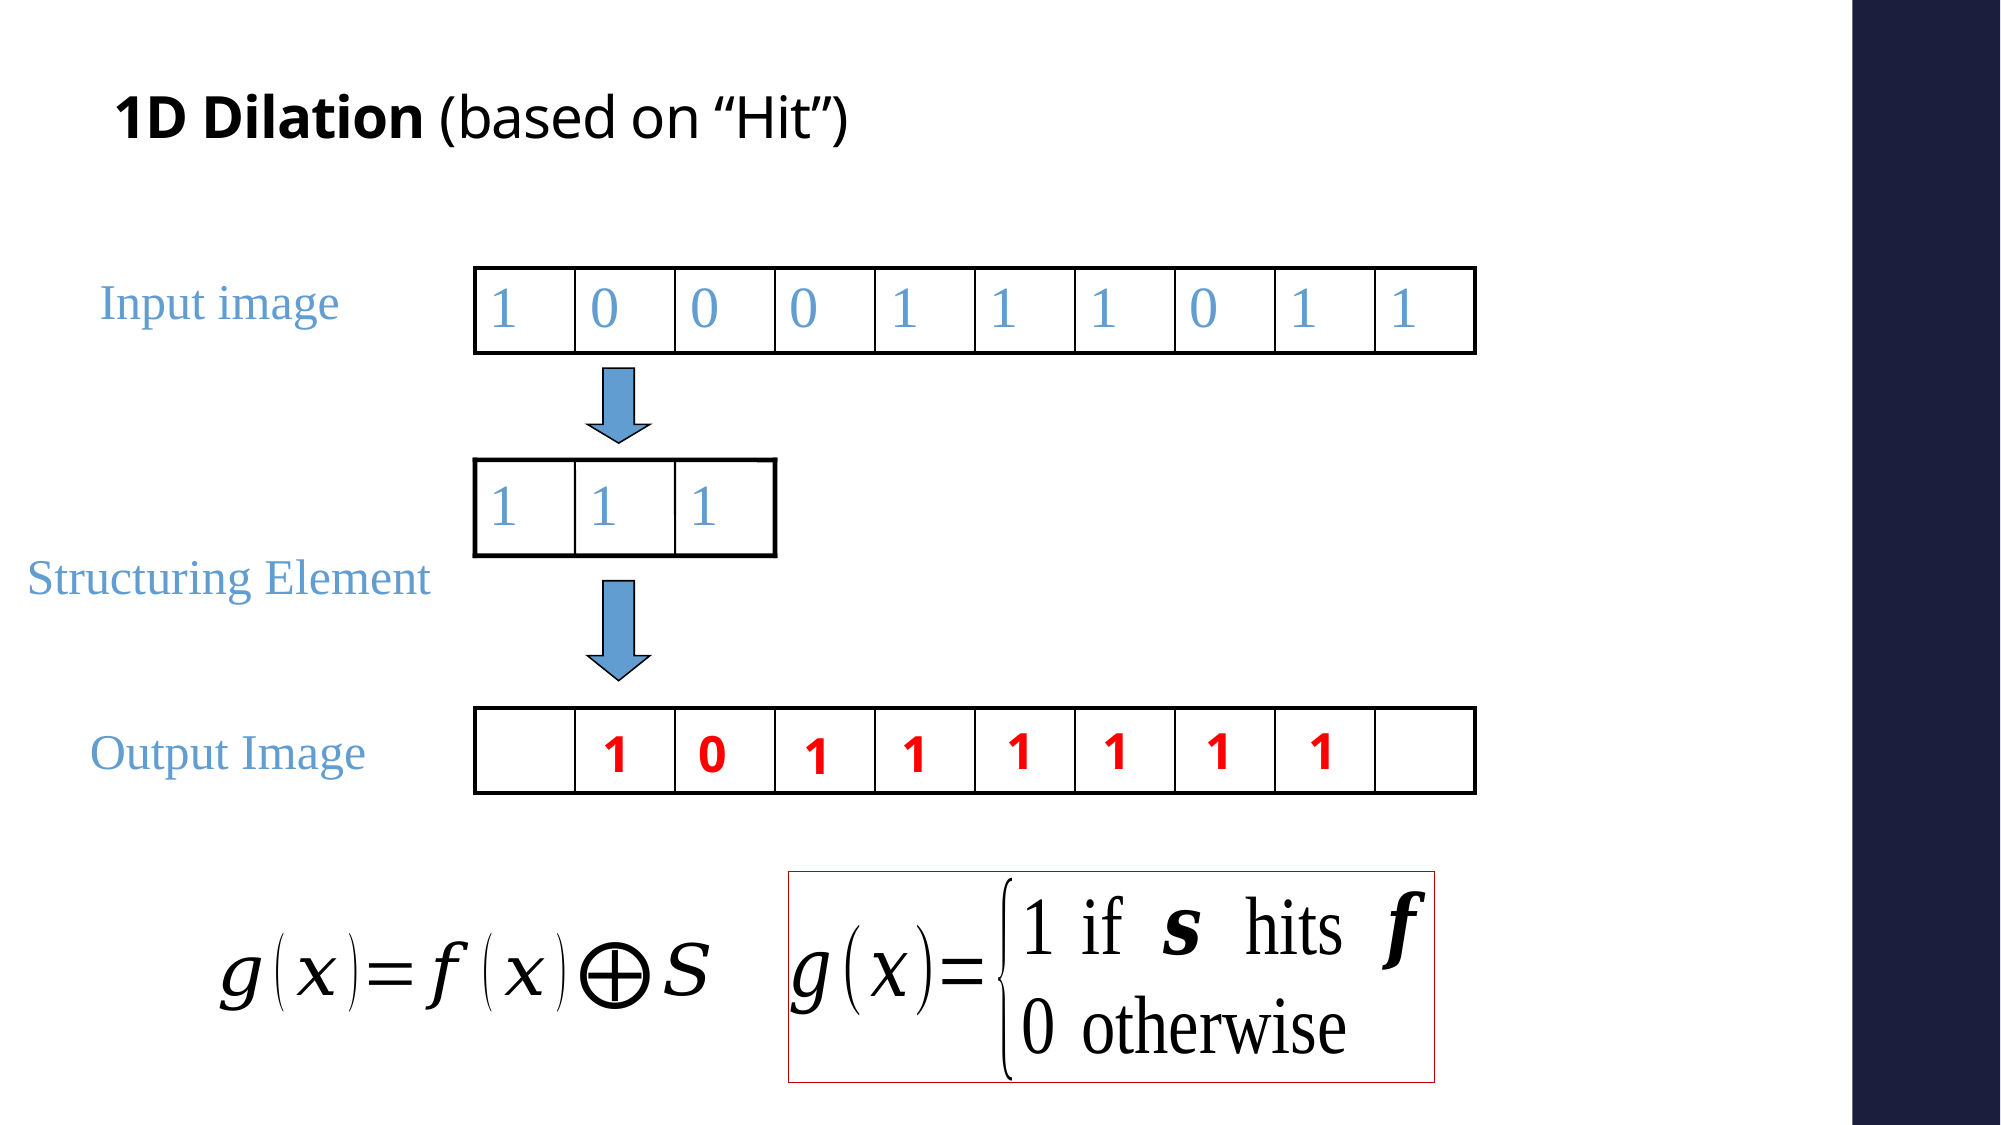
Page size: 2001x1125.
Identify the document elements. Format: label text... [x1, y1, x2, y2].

table_header 0 [676, 270, 774, 351]
table_header [576, 710, 674, 791]
text_box Output Image [74, 712, 382, 788]
table_header [1376, 710, 1473, 791]
title 1D Dilation (based on “Hit”) [98, 56, 1739, 159]
table_header 1 [976, 270, 1074, 351]
text_box Structuring Element [11, 537, 447, 613]
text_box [474, 367, 776, 681]
table_header 0 [576, 270, 674, 351]
table_header 1 [1076, 270, 1174, 351]
table_header 1 [1276, 270, 1374, 351]
table_header 0 [776, 270, 874, 351]
table_header [776, 710, 874, 791]
table_header [876, 710, 974, 791]
text_box 1 [886, 715, 948, 791]
text_box 1 [1293, 712, 1355, 787]
text_box 1 [1191, 712, 1252, 787]
table_header 1 [477, 270, 574, 351]
table_header 1 [876, 270, 974, 351]
text_box 1 [587, 715, 648, 791]
table_header 0 [1176, 270, 1274, 351]
text_box 1 [788, 717, 850, 793]
table_header [676, 710, 774, 791]
table_header [1276, 710, 1374, 791]
table_header 1 [1376, 270, 1473, 351]
text_box 0 [684, 715, 745, 791]
text_box Input image [84, 262, 356, 338]
text_box 1 [1088, 712, 1149, 787]
table_header [477, 710, 574, 791]
text_box 1 [991, 712, 1052, 787]
table_header [1076, 710, 1174, 791]
table_header [976, 710, 1074, 791]
table_header [1176, 710, 1274, 791]
